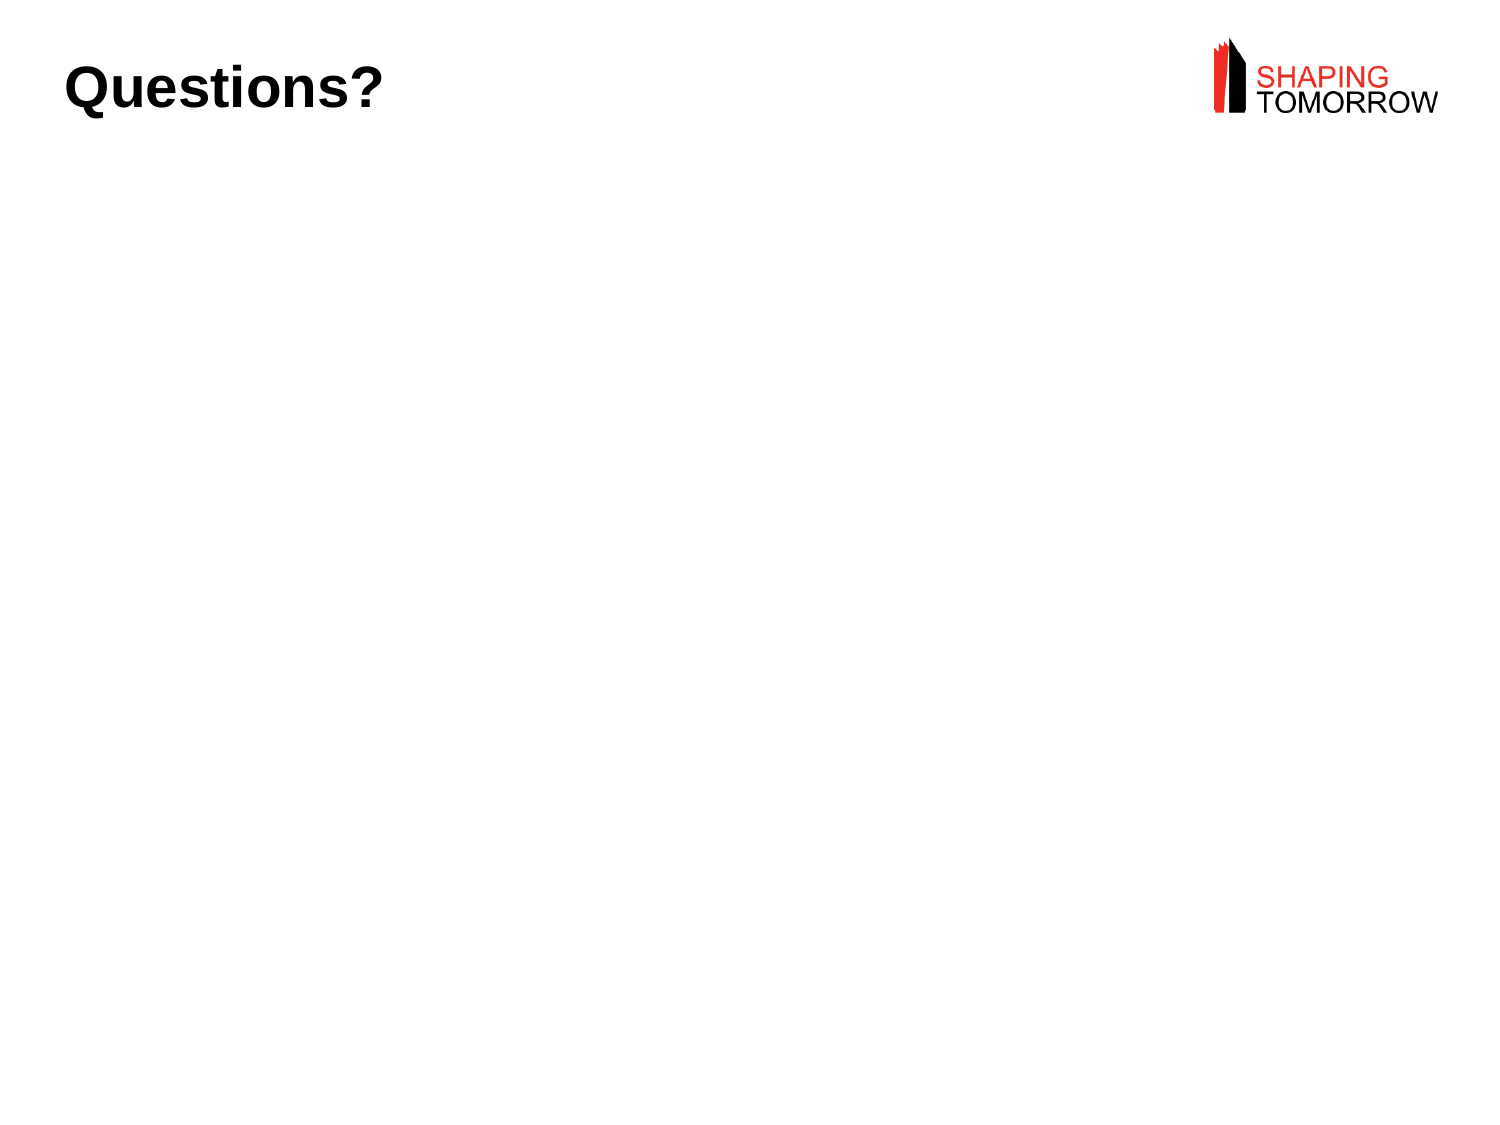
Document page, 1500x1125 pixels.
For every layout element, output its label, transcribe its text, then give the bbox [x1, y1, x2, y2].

text_box Questions? [49, 41, 1113, 127]
picture [1214, 37, 1438, 113]
